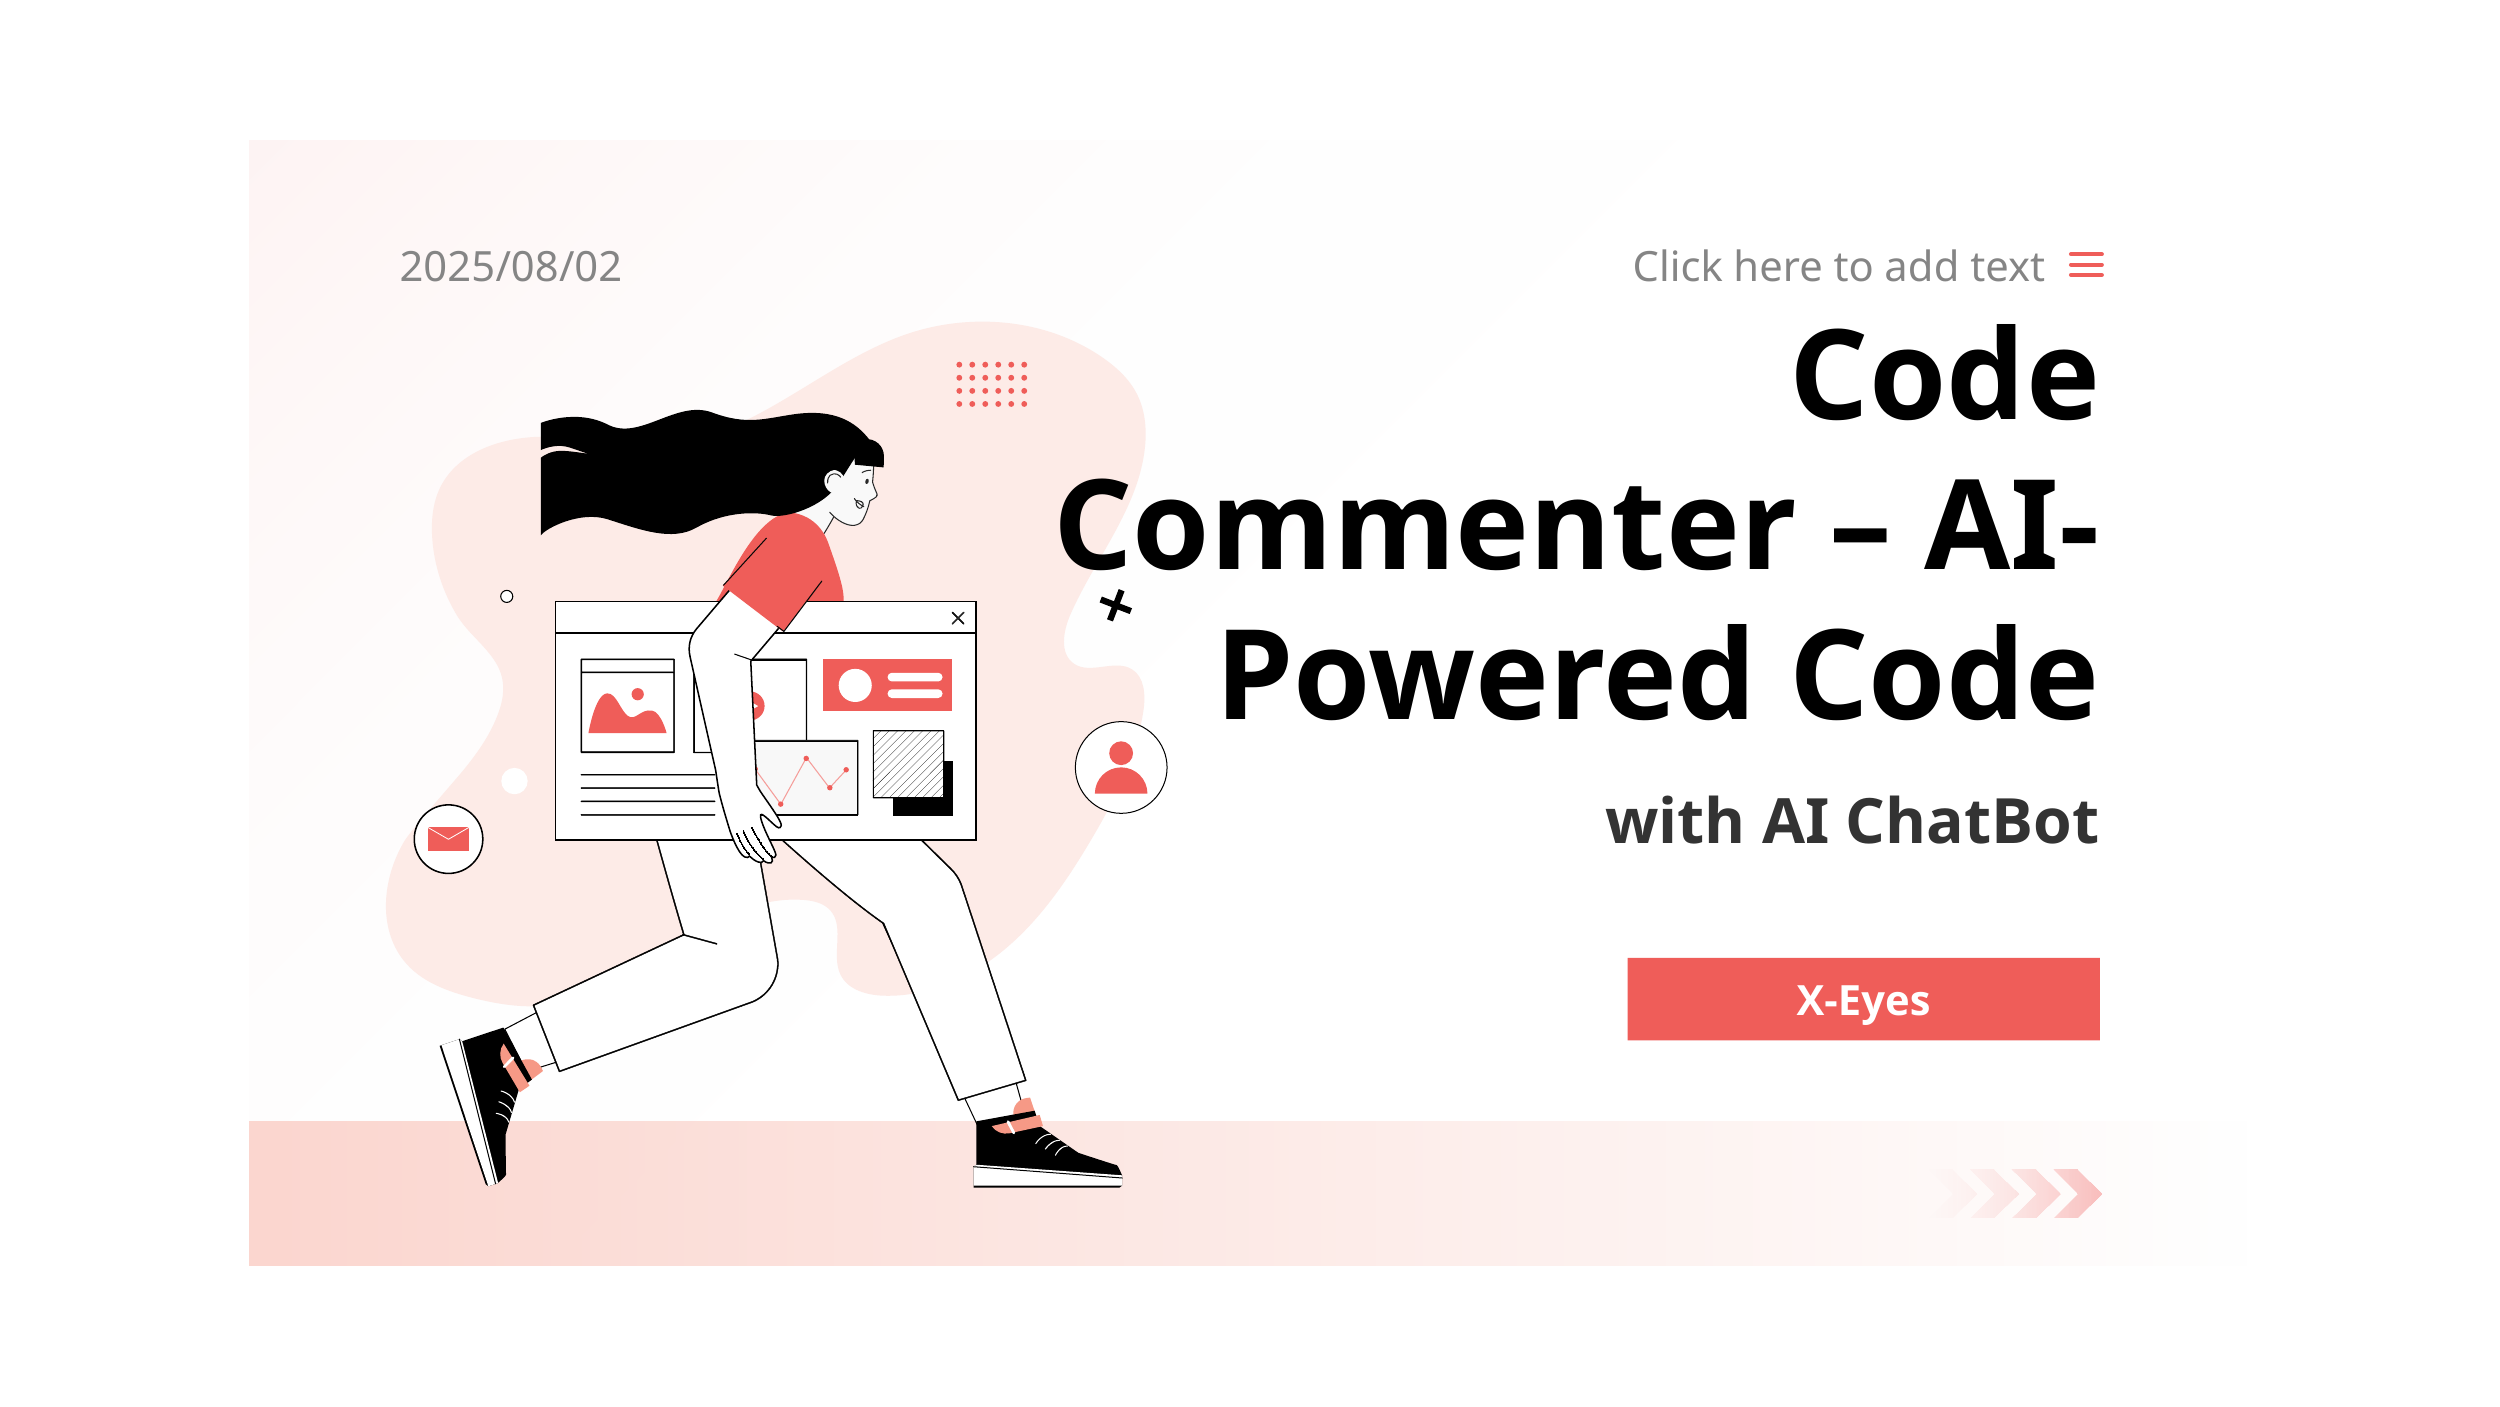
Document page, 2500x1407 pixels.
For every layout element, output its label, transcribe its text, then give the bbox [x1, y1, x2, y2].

list X-Eyes [1627, 957, 2100, 1041]
title Code Commenter – AI-Powered Code [1015, 326, 2100, 745]
list 2025/08/02 [399, 223, 872, 306]
subtitle with AI ChatBot [1237, 780, 2100, 941]
list Click here to add text [1572, 223, 2046, 306]
